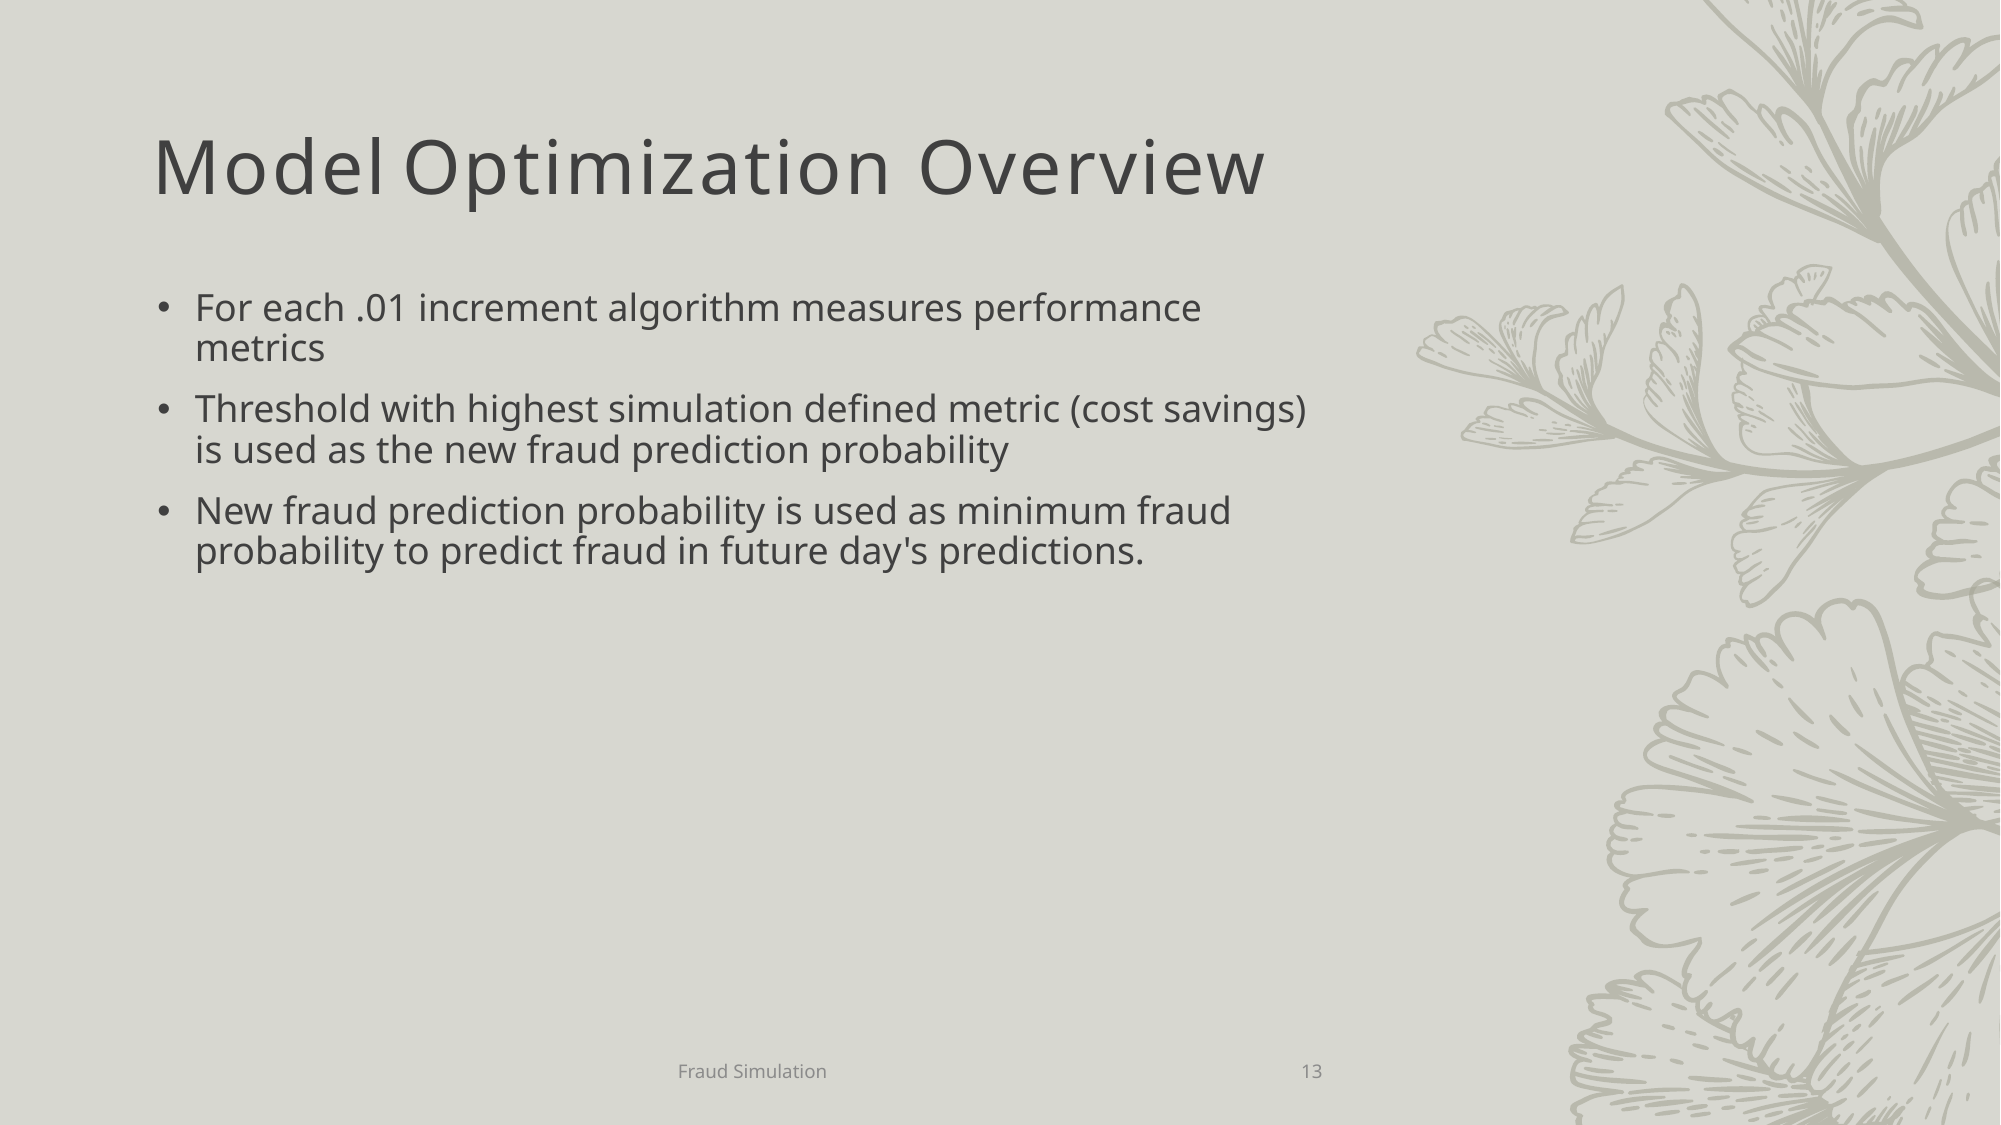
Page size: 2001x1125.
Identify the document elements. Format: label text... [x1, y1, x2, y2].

slide_number 13 [1234, 1042, 1338, 1103]
footer Fraud Simulation [414, 1042, 1090, 1103]
title Model Optimization Overview [137, 59, 1436, 281]
list For each .01 increment algorithm measures performance metrics Threshold with highest simulation defined metric (cost savings) is used as the new fraud prediction probability New fraud prediction probability is used as minimum fraud probability to predict fraud in future day's predictions. [142, 281, 1343, 907]
